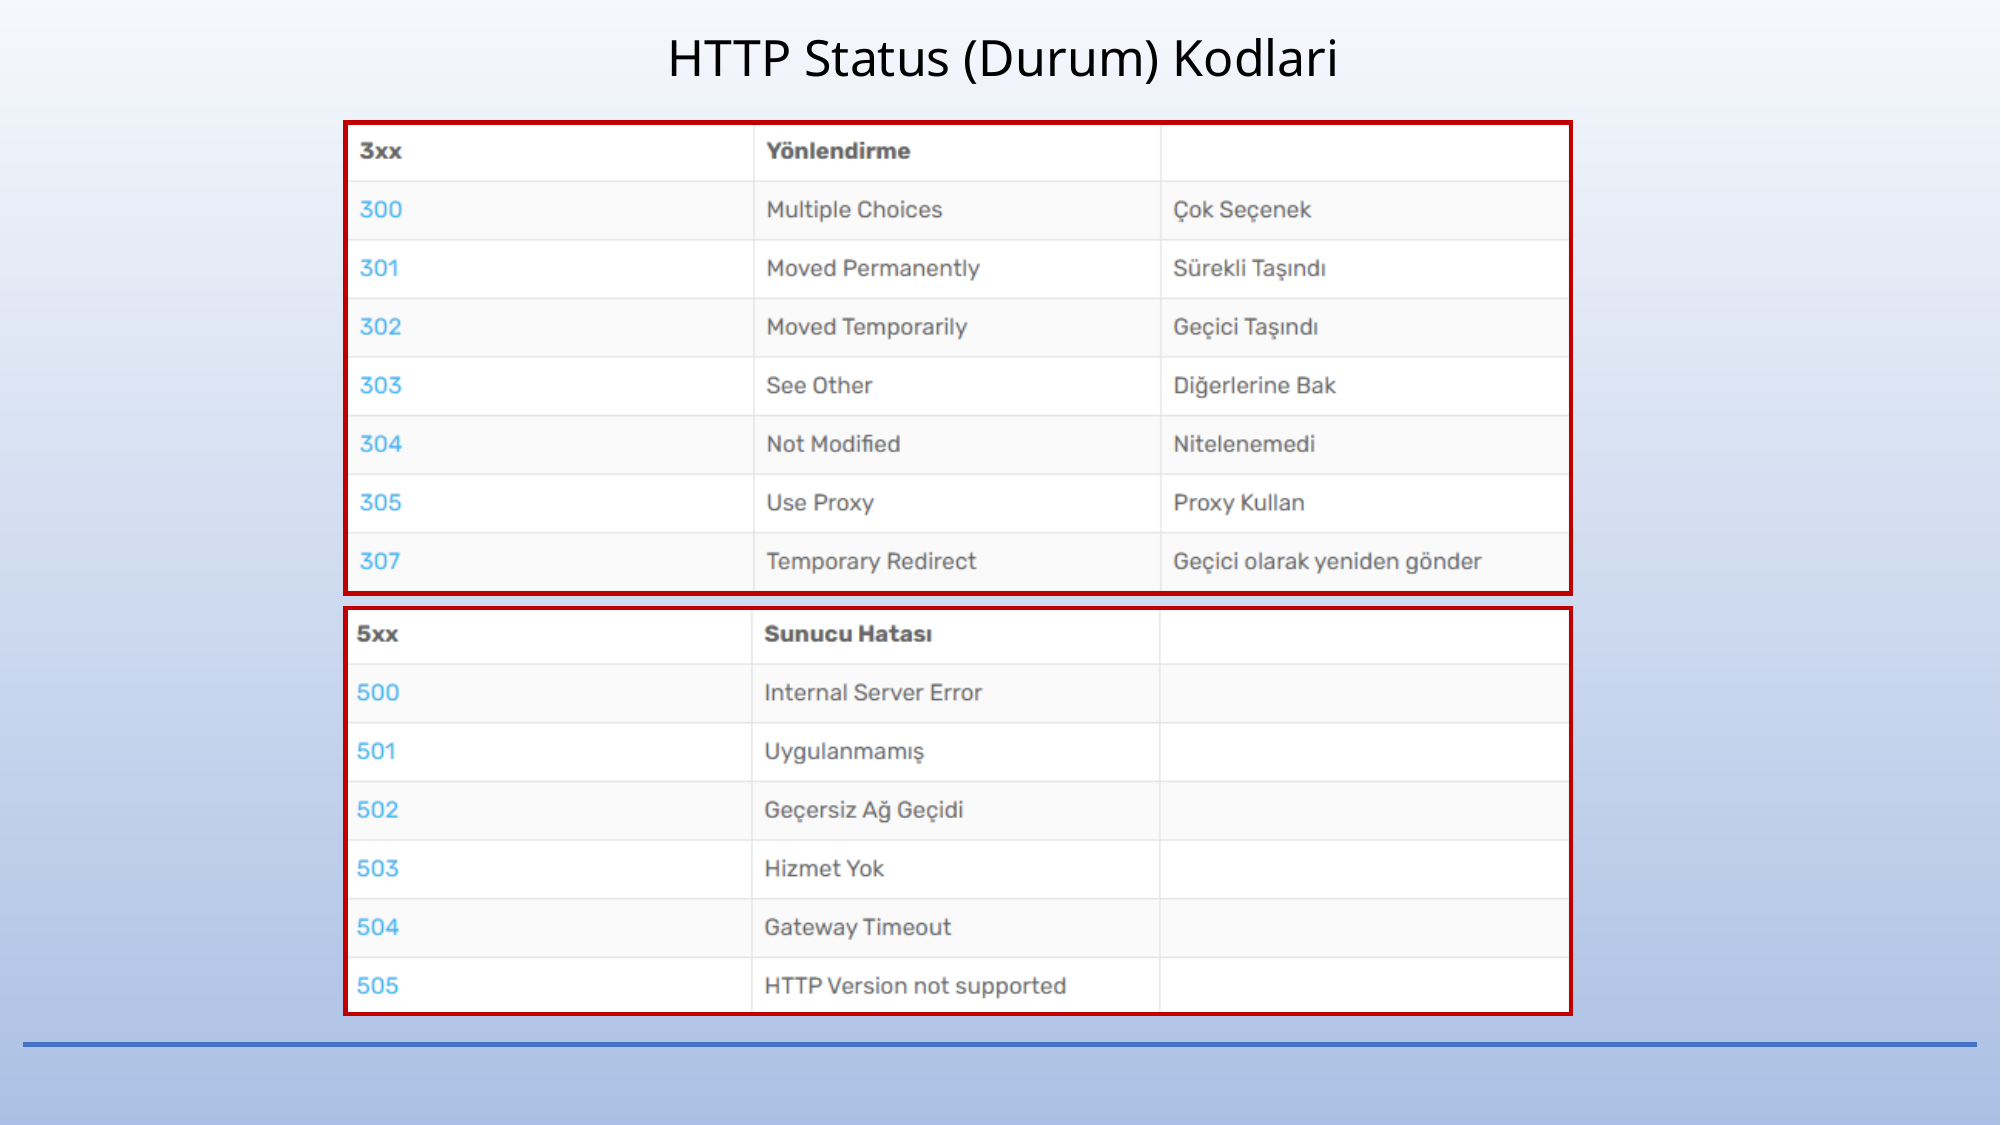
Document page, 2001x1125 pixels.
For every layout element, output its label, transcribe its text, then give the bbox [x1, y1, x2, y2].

picture [345, 608, 1572, 1015]
text_box HTTP Status (Durum) Kodlari [629, 18, 1379, 94]
picture [345, 122, 1572, 594]
